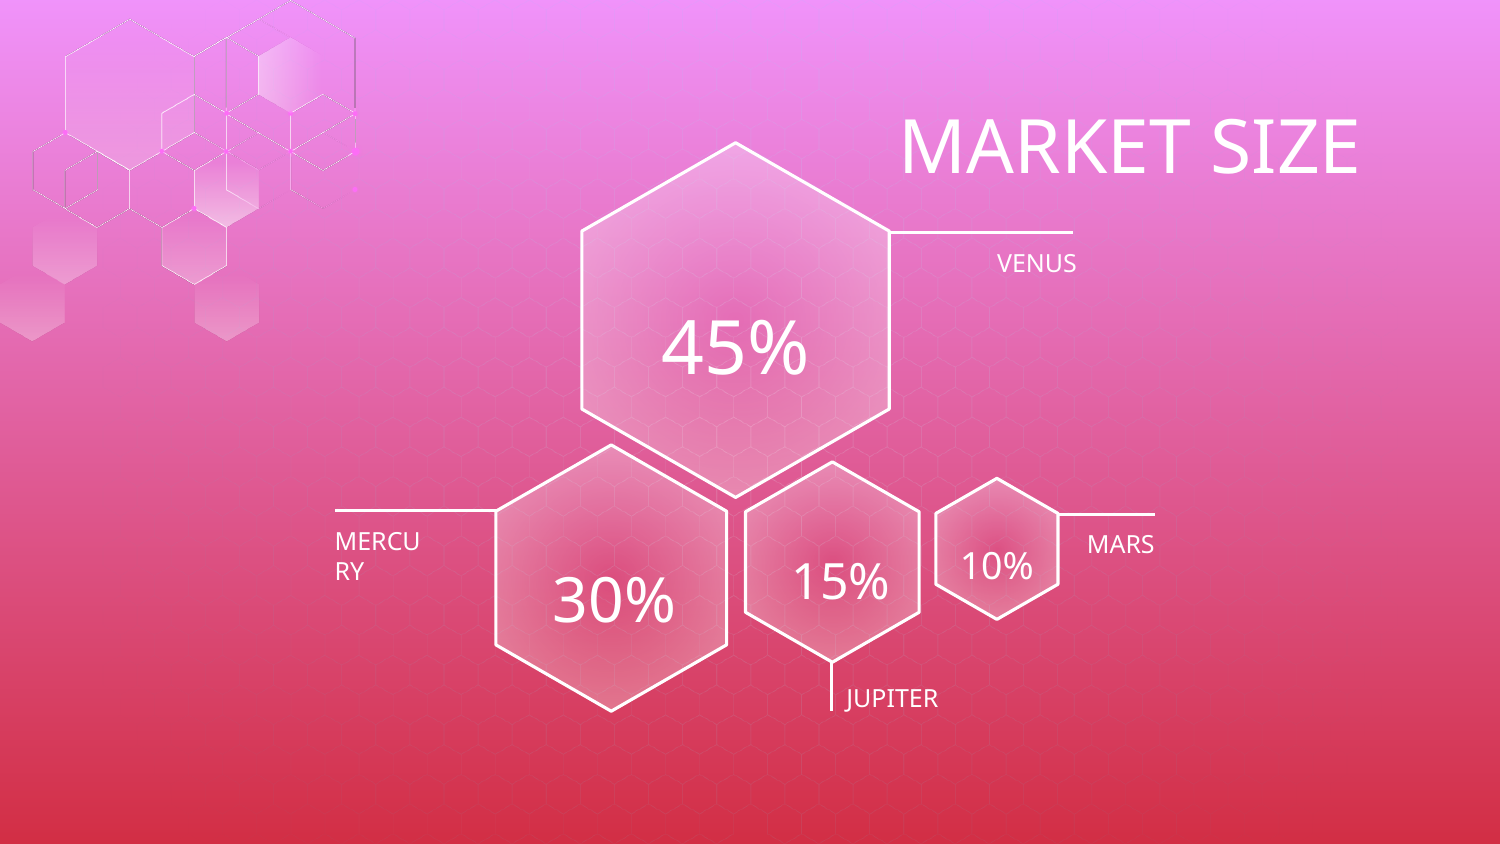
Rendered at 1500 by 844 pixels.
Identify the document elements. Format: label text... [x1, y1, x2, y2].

text_box JUPITER [831, 720, 1058, 726]
text_box MERCURY [319, 510, 329, 569]
text_box MARS [1161, 513, 1170, 572]
picture [0, 0, 1398, 844]
title MARKET SIZE [0, 83, 1378, 194]
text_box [334, 142, 1156, 712]
